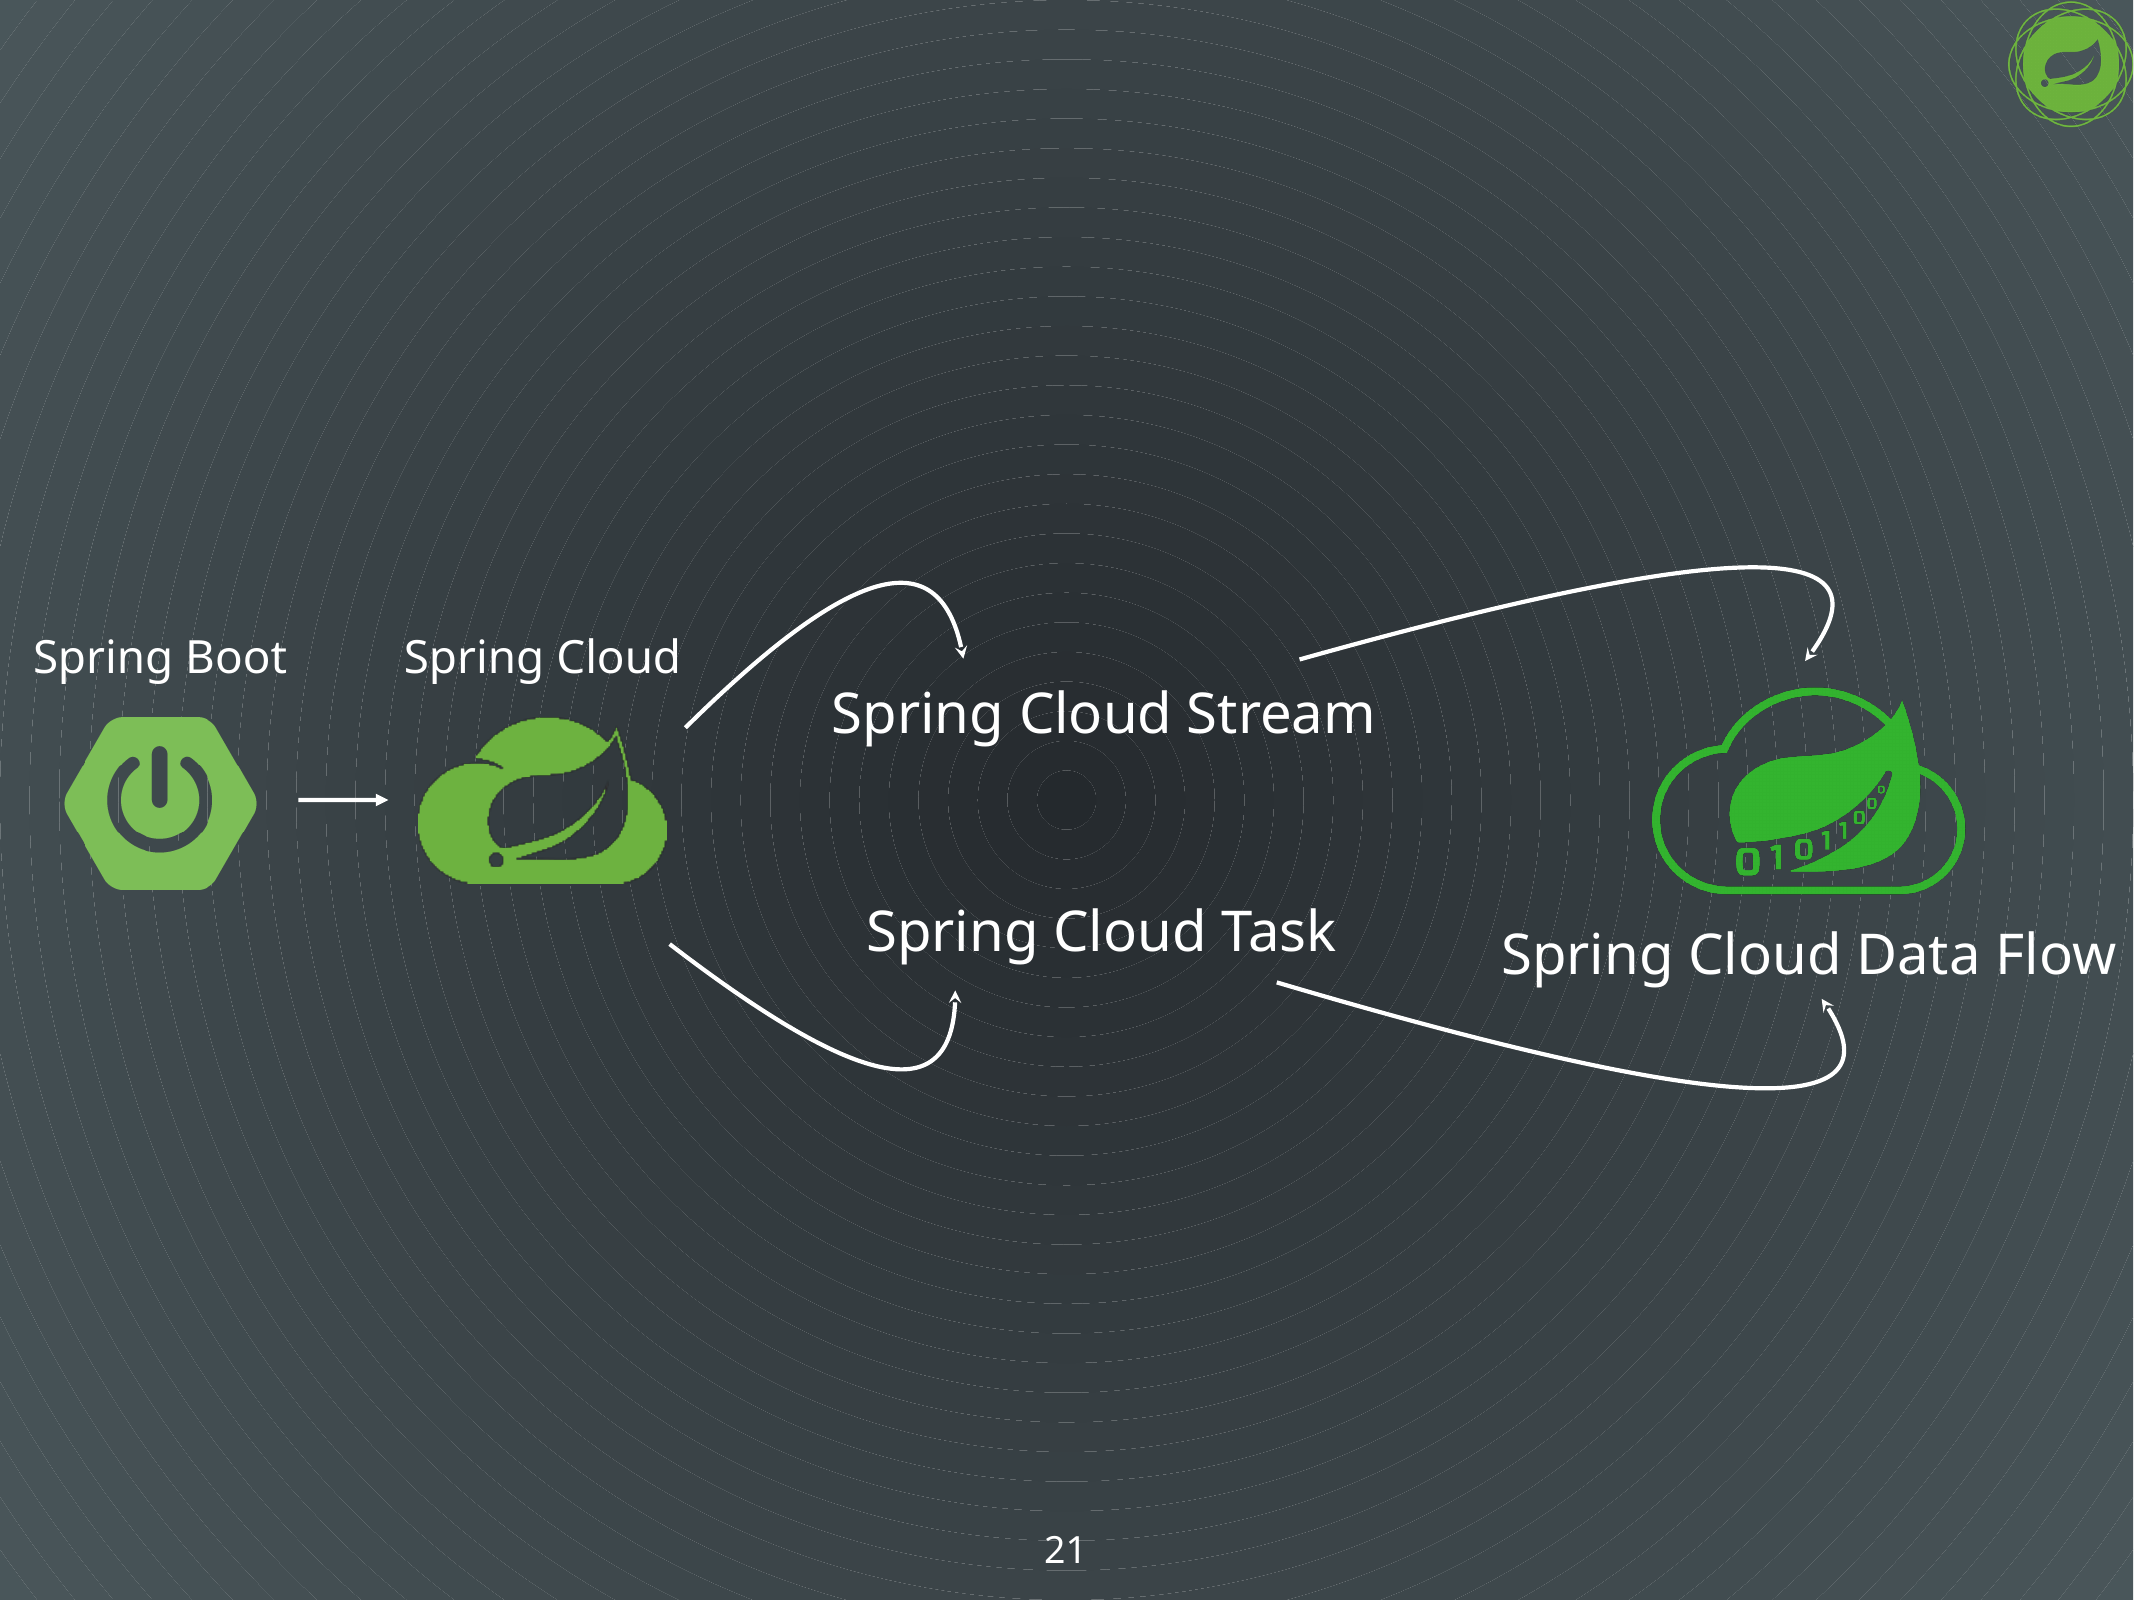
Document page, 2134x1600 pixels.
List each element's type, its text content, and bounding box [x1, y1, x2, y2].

text_box [685, 582, 968, 728]
picture [51, 699, 269, 901]
text_box [1299, 567, 1833, 661]
text_box Spring Cloud [395, 619, 690, 692]
picture [2007, 0, 2134, 128]
text_box Spring Cloud Stream [823, 669, 1385, 754]
slide_number 21 [1034, 1517, 1097, 1581]
text_box [669, 944, 962, 1070]
text_box Spring Cloud Task [857, 887, 1345, 972]
text_box [298, 793, 389, 807]
text_box [1276, 982, 1845, 1089]
text_box Spring Boot [24, 619, 296, 692]
picture [418, 716, 667, 884]
text_box Spring Cloud Data Flow [1492, 910, 2125, 995]
picture [1651, 642, 1967, 958]
